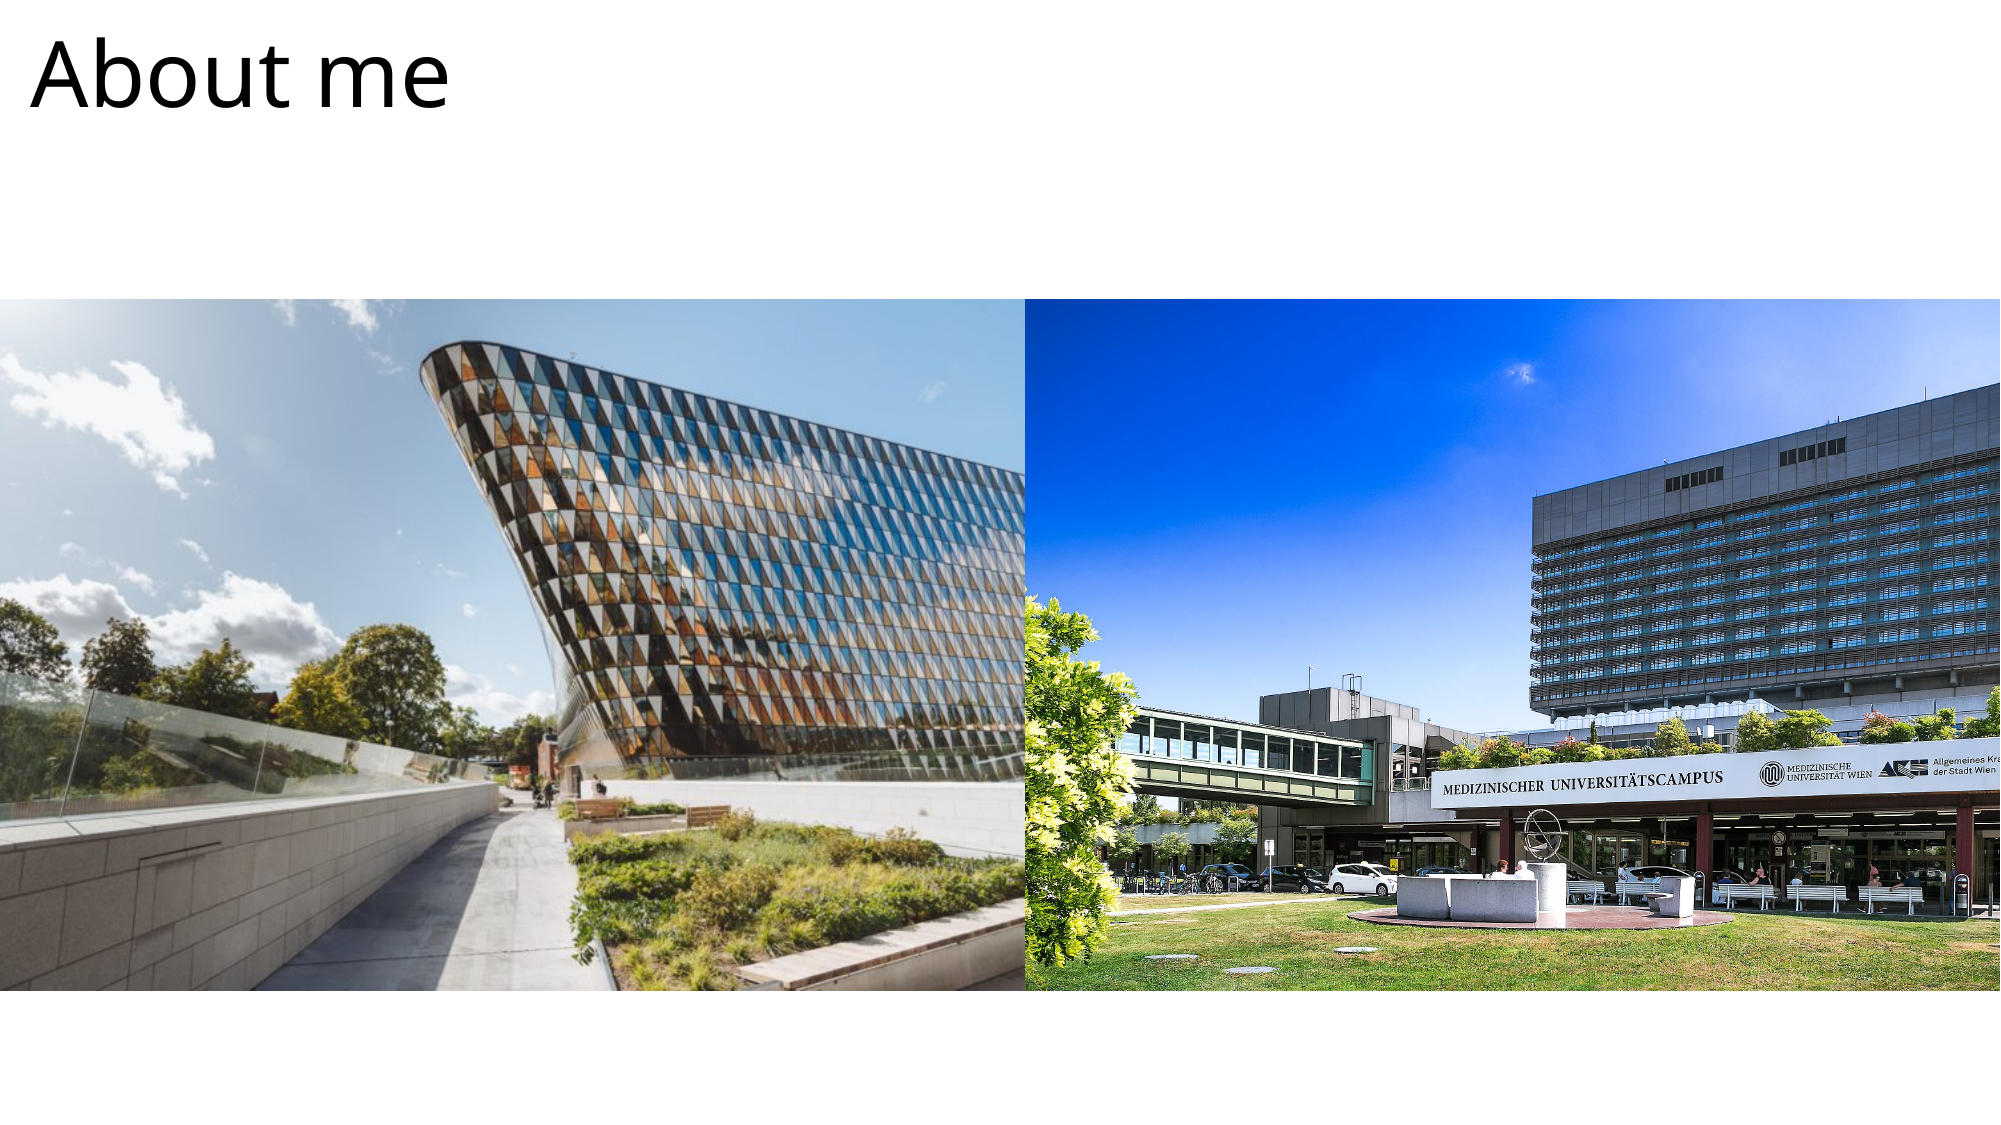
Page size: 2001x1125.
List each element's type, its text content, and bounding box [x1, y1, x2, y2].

title About me [15, 0, 1741, 187]
picture [0, 299, 2000, 991]
